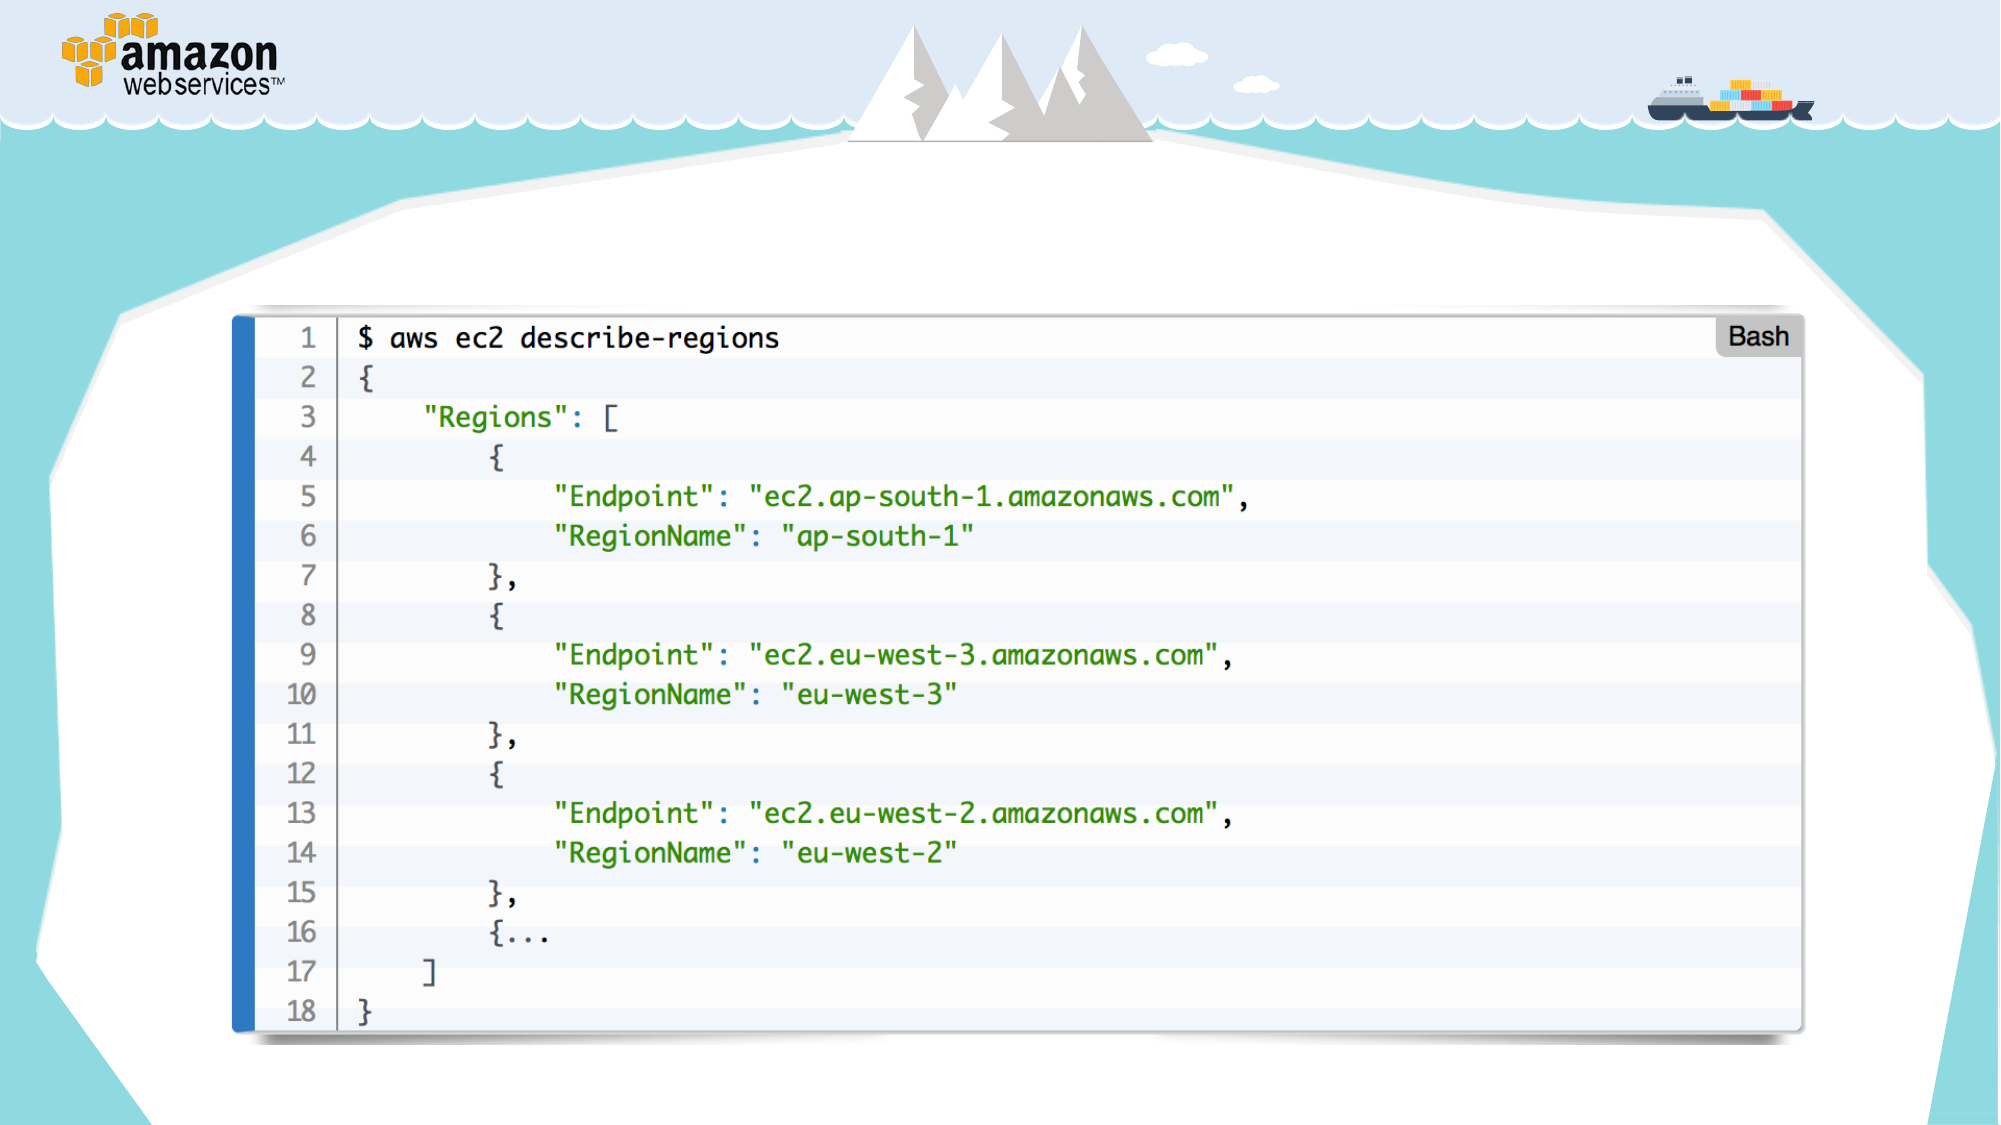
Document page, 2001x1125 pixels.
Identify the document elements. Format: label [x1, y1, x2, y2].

text_box [1153, 42, 1209, 67]
text_box [847, 24, 1153, 143]
picture [209, 305, 1818, 1045]
text_box [1233, 75, 1280, 94]
picture [43, 0, 301, 130]
text_box [0, 116, 2000, 1125]
text_box [1647, 76, 1815, 116]
